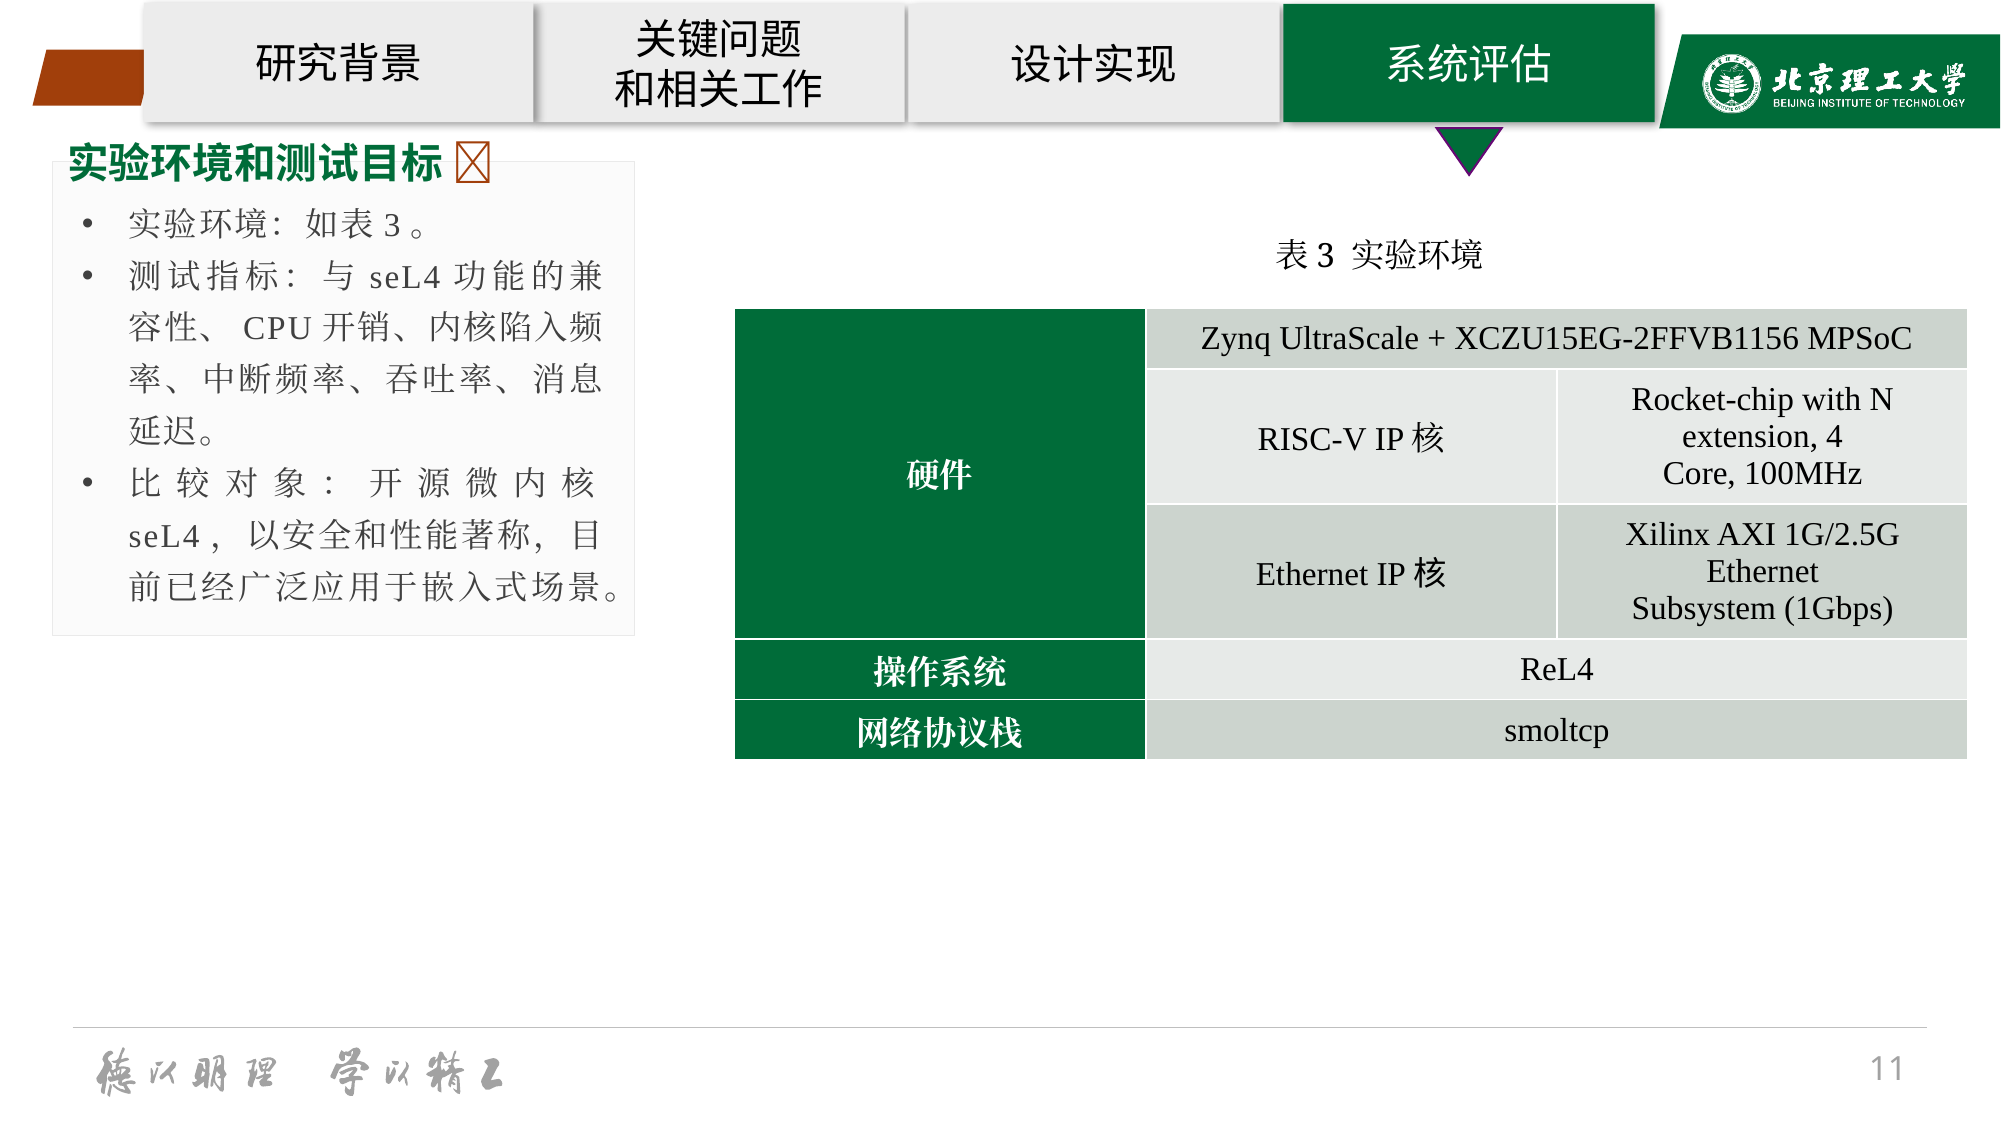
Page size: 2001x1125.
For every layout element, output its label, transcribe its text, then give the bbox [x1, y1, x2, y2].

text_box 实验环境：如表3。 测试指标：与seL4功能的兼容性、CPU开销、内核陷入频率、中断频率、吞吐率、消息延迟。 比较对象：开源微内核seL4，以安全和性能著称，目前已经广泛应用于嵌入式场景。 [52, 207, 635, 636]
text_box 研究背景 [143, 2, 534, 116]
text_box 表3 实验环境 [1260, 226, 1537, 282]
table_cell smoltcp [1147, 700, 1967, 759]
table_header Zynq UltraScale + XCZU15EG-2FFVB1156 MPSoC [1147, 309, 1967, 368]
table_cell Rocket-chip with N extension, 4 Core, 100MHz [1558, 370, 1967, 503]
text_box [1434, 127, 1504, 177]
text_box 系统评估 [1283, 3, 1655, 123]
table_cell ReL4 [1147, 640, 1967, 699]
table_cell Ethernet IP核 [1147, 505, 1556, 638]
table_header 硬件 [735, 309, 1145, 638]
text_box 设计实现 [908, 3, 1280, 123]
table_cell RISC-V IP核 [1147, 370, 1556, 503]
text_box 实验环境和测试目标  [52, 116, 909, 207]
table_cell 网络协议栈 [735, 700, 1145, 759]
text_box 关键问题 和相关工作 [539, 3, 905, 116]
picture [1685, 39, 1985, 124]
table_cell Xilinx AXI 1G/2.5G Ethernet Subsystem (1Gbps) [1558, 505, 1967, 638]
table_cell 操作系统 [735, 640, 1145, 699]
